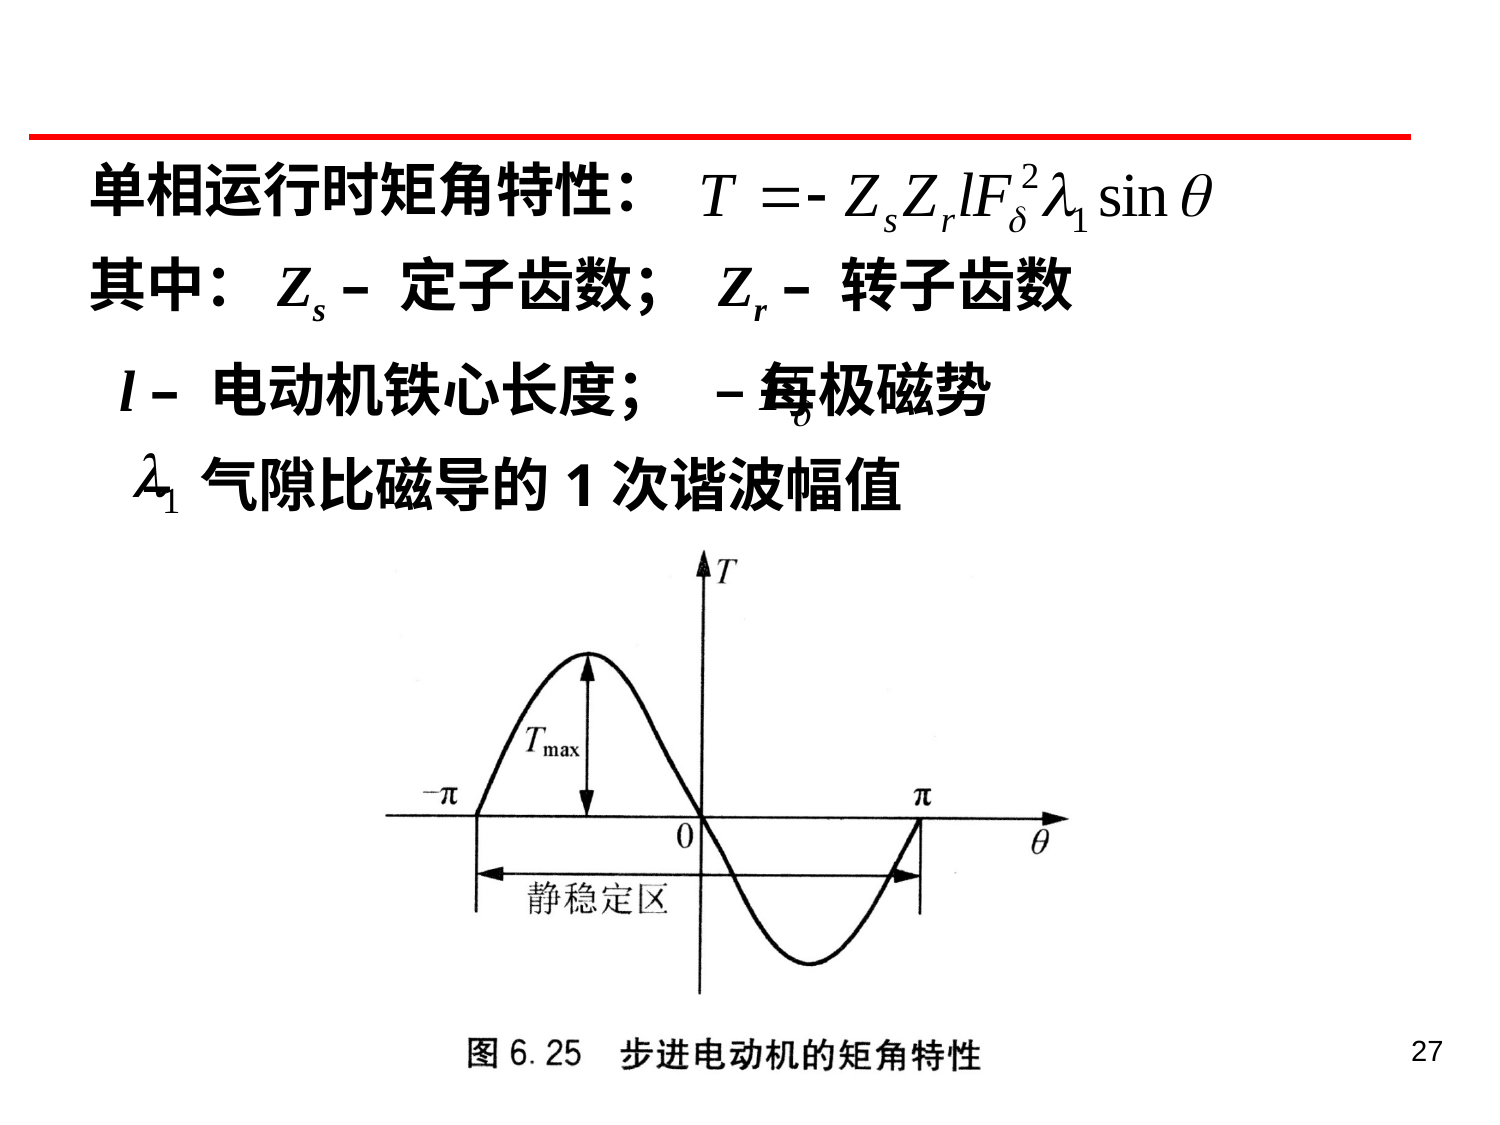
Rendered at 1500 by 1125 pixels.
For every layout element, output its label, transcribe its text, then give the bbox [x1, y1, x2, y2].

slide_number 27 [1363, 1024, 1459, 1103]
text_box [52, 148, 1395, 525]
picture [373, 525, 1075, 1080]
